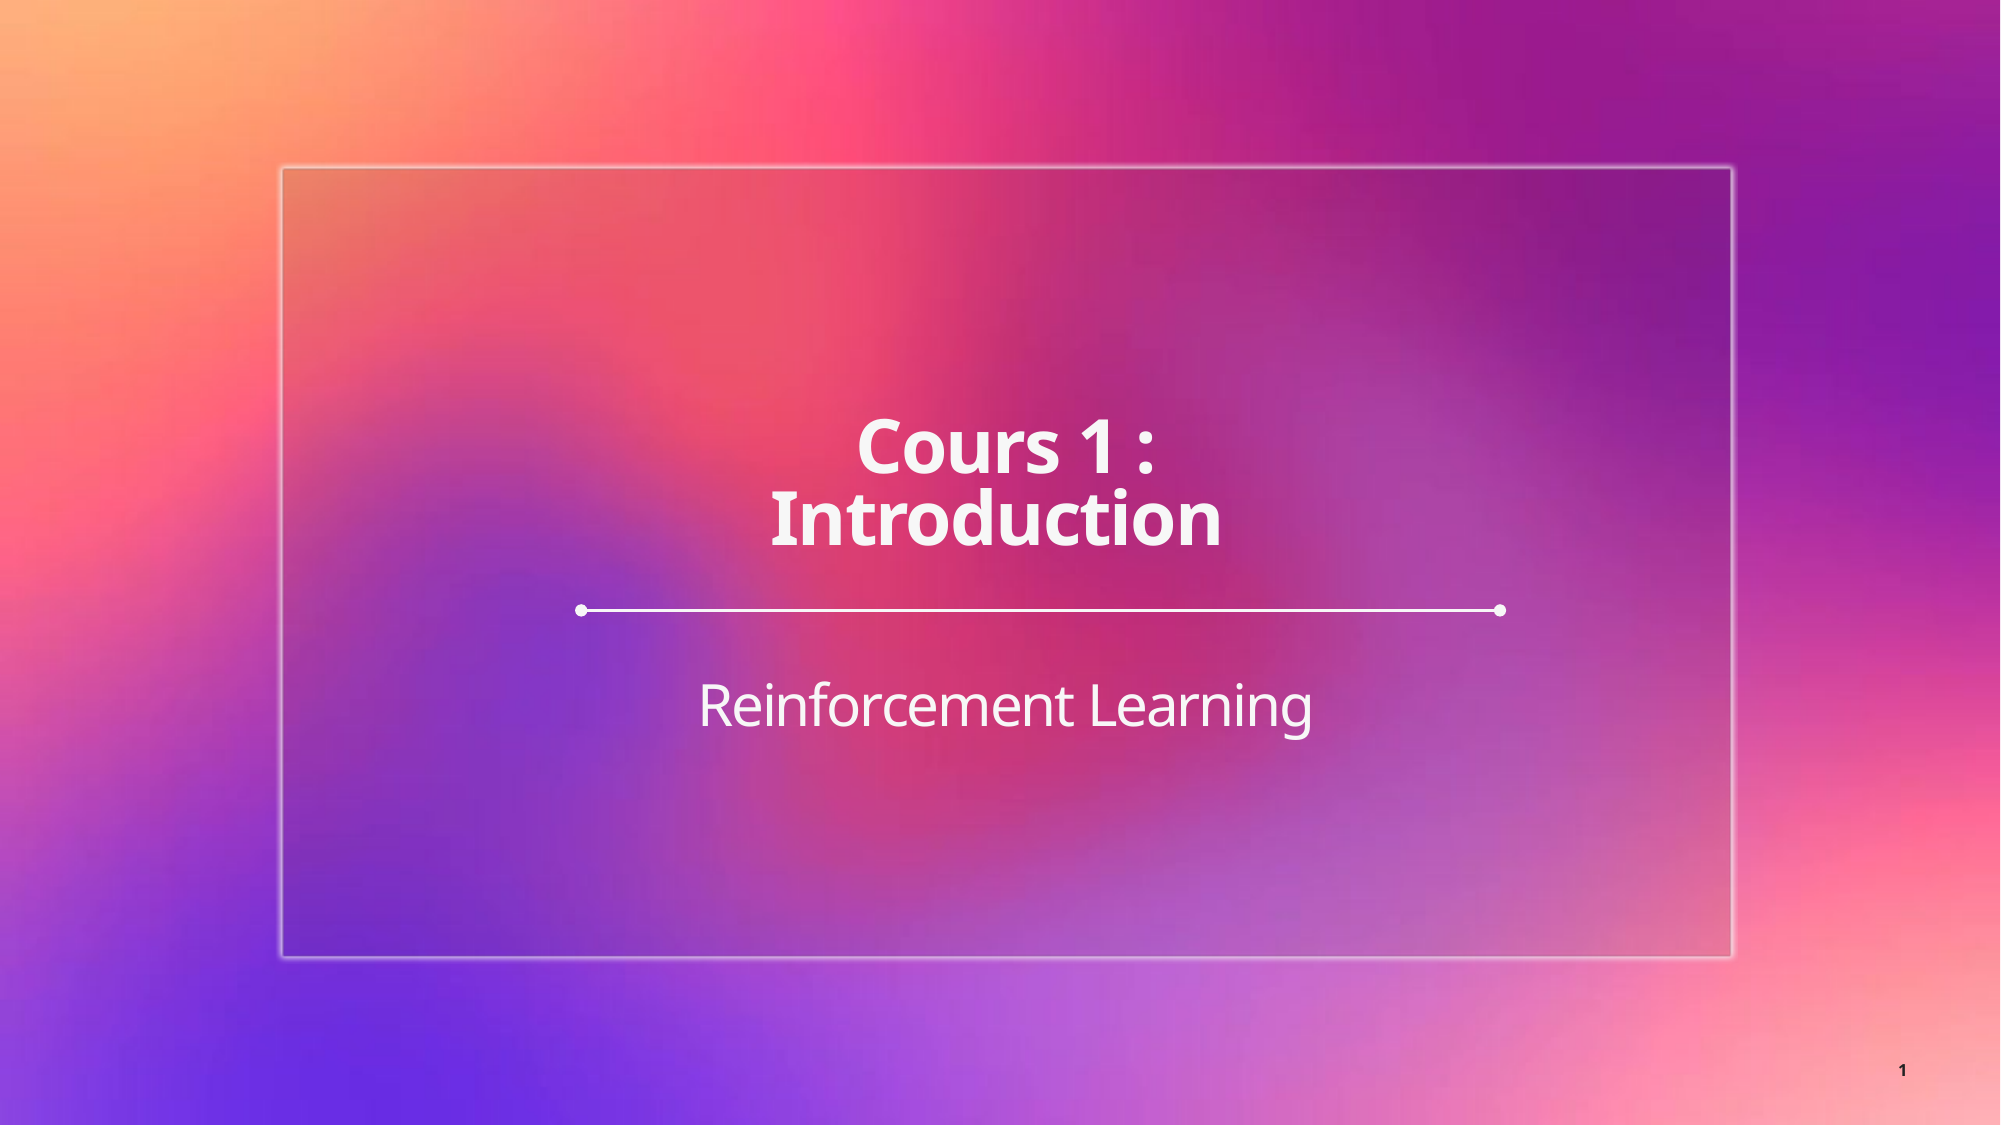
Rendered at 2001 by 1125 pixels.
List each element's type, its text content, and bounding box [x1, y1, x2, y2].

title Cours 1 : Introduction [425, 339, 1588, 561]
picture [0, 0, 2001, 1125]
